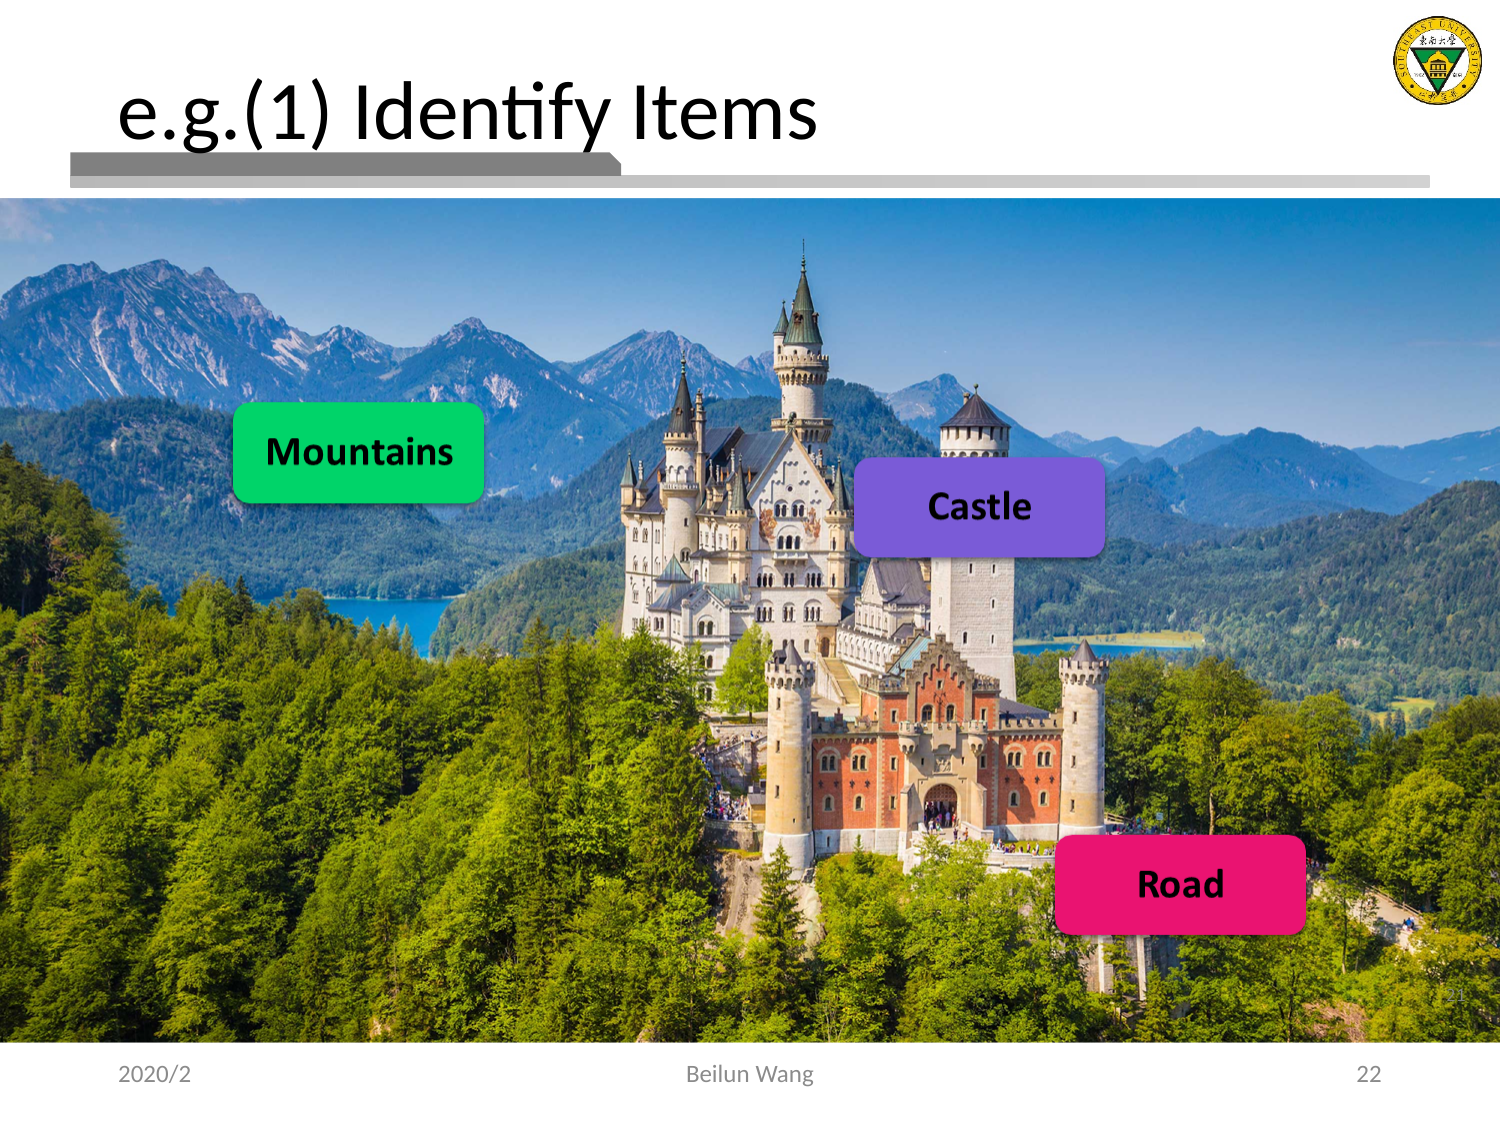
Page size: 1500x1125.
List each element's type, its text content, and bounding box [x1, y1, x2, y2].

slide_number 22 [1059, 1043, 1397, 1103]
picture [1305, 213, 1311, 220]
picture [1393, 16, 1482, 105]
slide_number 2020/2 [103, 1043, 441, 1103]
picture [1347, 207, 1354, 219]
footer Beilun Wang [496, 1043, 1004, 1103]
title e.g.(1) Identify Items [103, 59, 1361, 156]
picture [0, 198, 1500, 1043]
